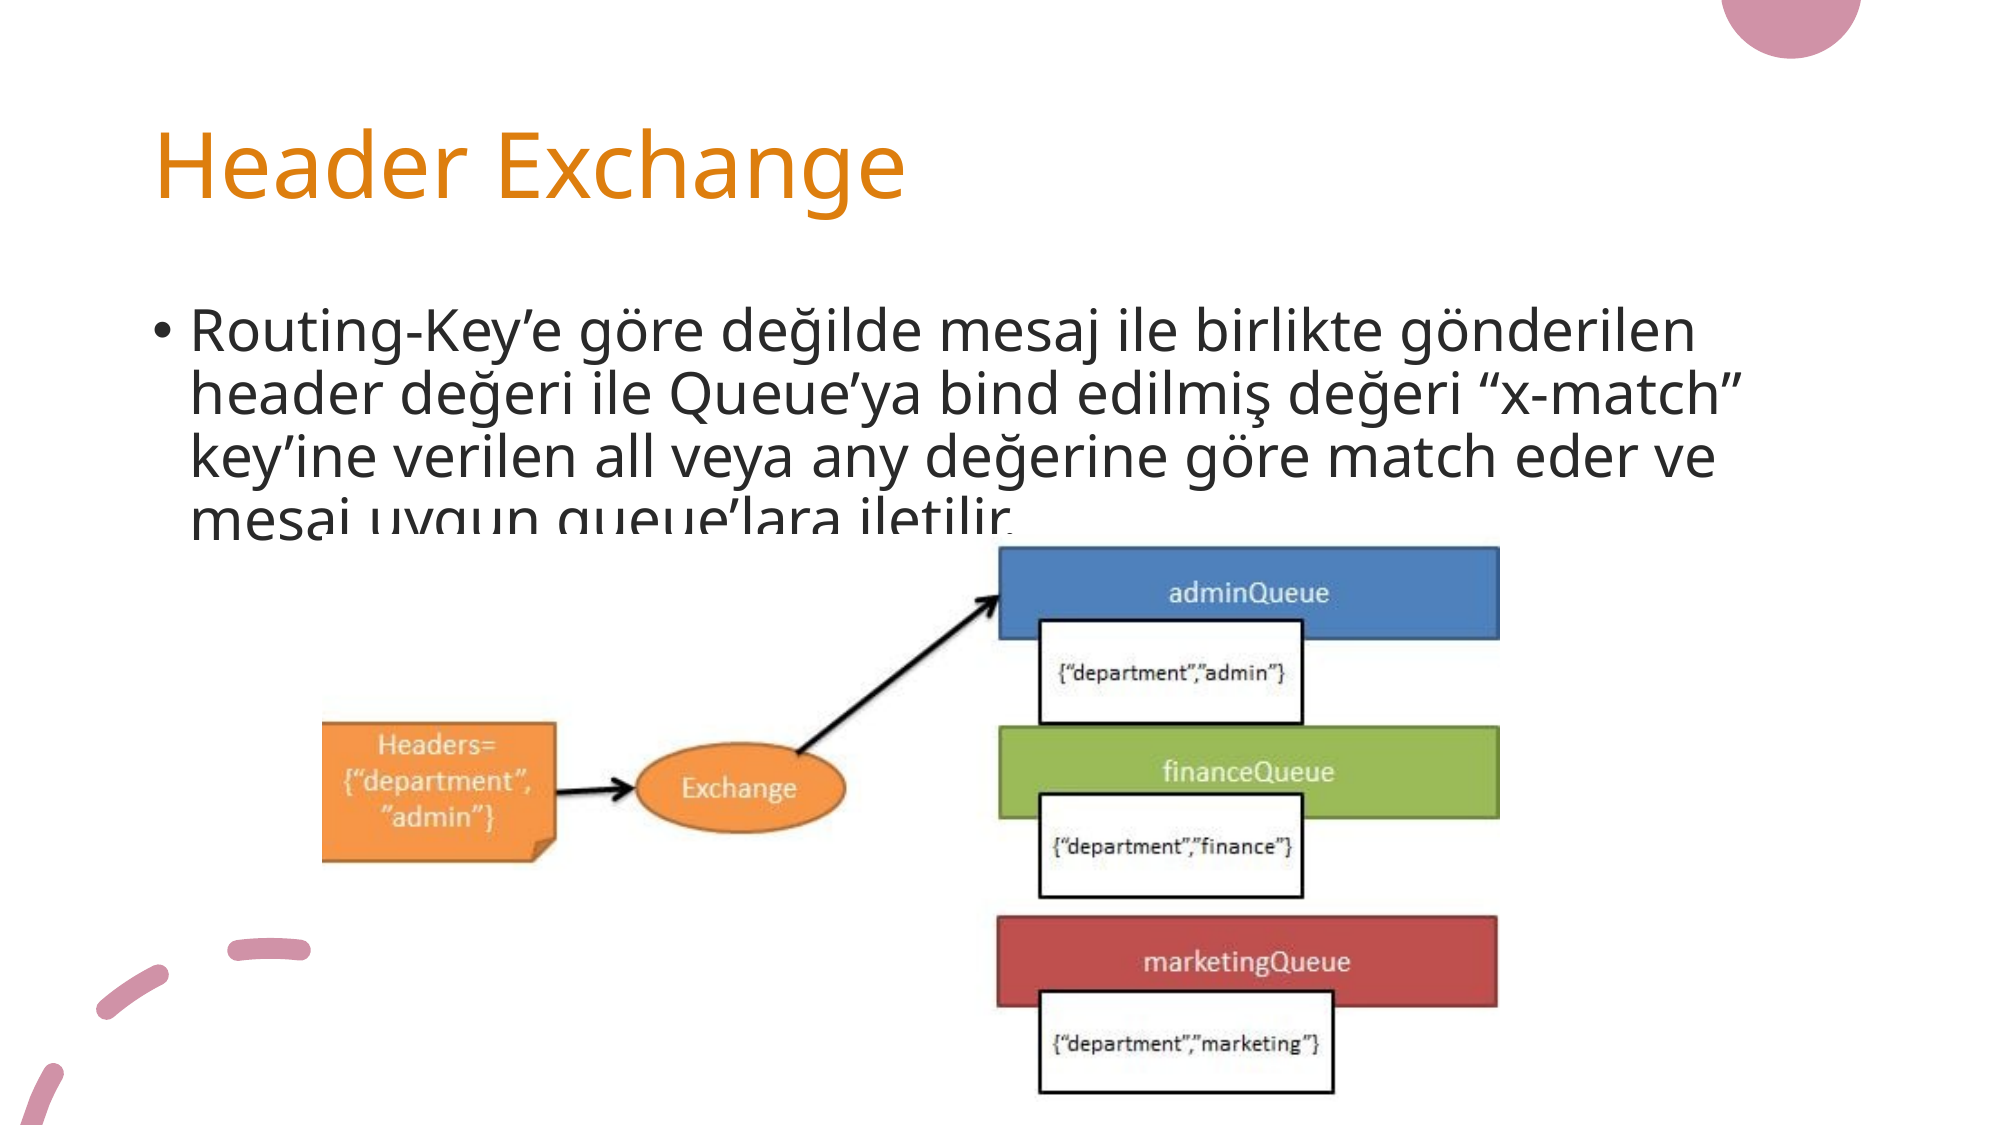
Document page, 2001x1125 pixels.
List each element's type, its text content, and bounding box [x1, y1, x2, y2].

list Routing-Key’e göre değilde mesaj ile birlikte gönderilen header değeri ile Queue’ya bind edilmiş değeri “x-match” key’ine verilen all veya any değerine göre match eder ve mesaj uygun queue’lara iletilir. [137, 293, 1863, 927]
picture [322, 534, 1500, 1103]
title Header Exchange [137, 59, 1863, 278]
